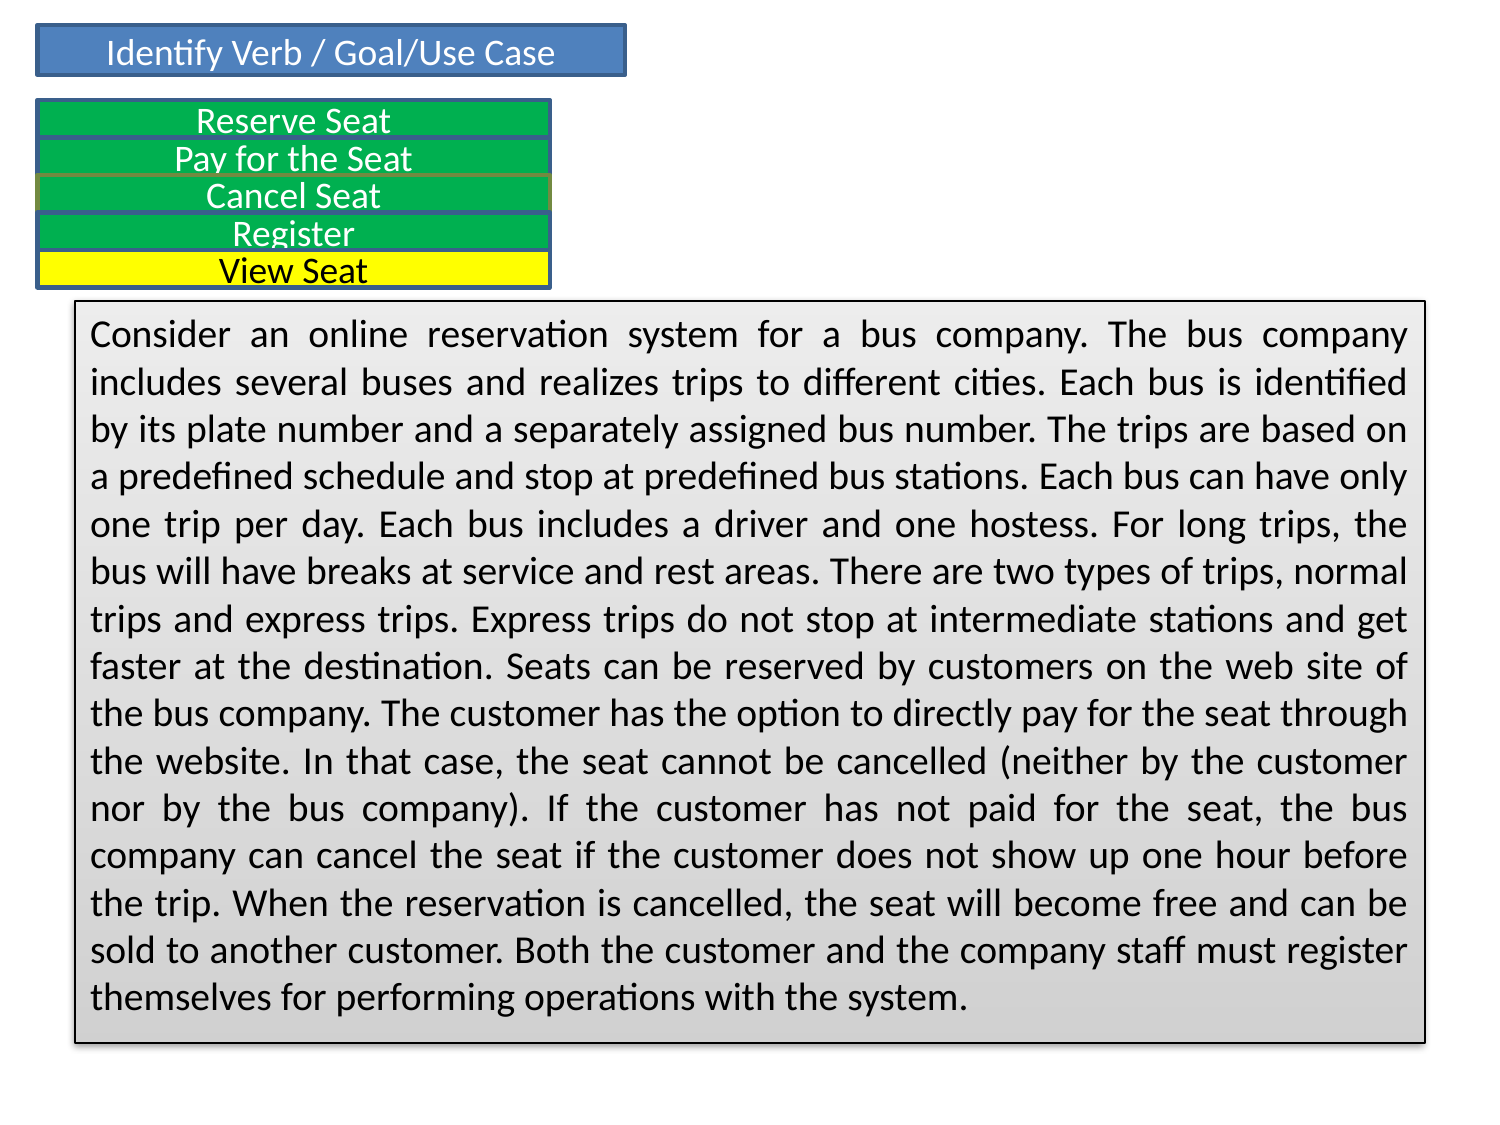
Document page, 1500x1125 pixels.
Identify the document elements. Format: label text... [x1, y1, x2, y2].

text_box Reserve Seat [35, 98, 552, 135]
text_box Identify Verb / Goal/Use Case [35, 23, 627, 77]
text_box Pay for the Seat [35, 135, 552, 173]
list Consider an online reservation system for a bus company. The bus company includes several buses and realizes trips to different cities. Each bus is identified by its plate number and a separately assigned bus number. The trips are based on a predefined schedule and stop at predefined bus stations. Each bus can have only one trip per day. Each bus includes a driver and one hostess. For long trips, the bus will have breaks at service and rest areas. There are two types of trips, normal trips and express trips. Express trips do not stop at intermediate stations and get faster at the destination. Seats can be reserved by customers on the web site of the bus company. The customer has the option to directly pay for the seat through the website. In that case, the seat cannot be cancelled (neither by the customer nor by the bus company). If the customer has not paid for the seat, the bus company can cancel the seat if the customer does not show up one hour before the trip. When the reservation is cancelled, the seat will become free and can be sold to another customer. Both the customer and the company staff must register themselves for performing operations with the system. [74, 300, 1426, 1044]
text_box Register [35, 210, 552, 248]
text_box Cancel Seat [35, 173, 552, 210]
text_box View Seat [35, 248, 552, 290]
title Case [75, 45, 1425, 233]
